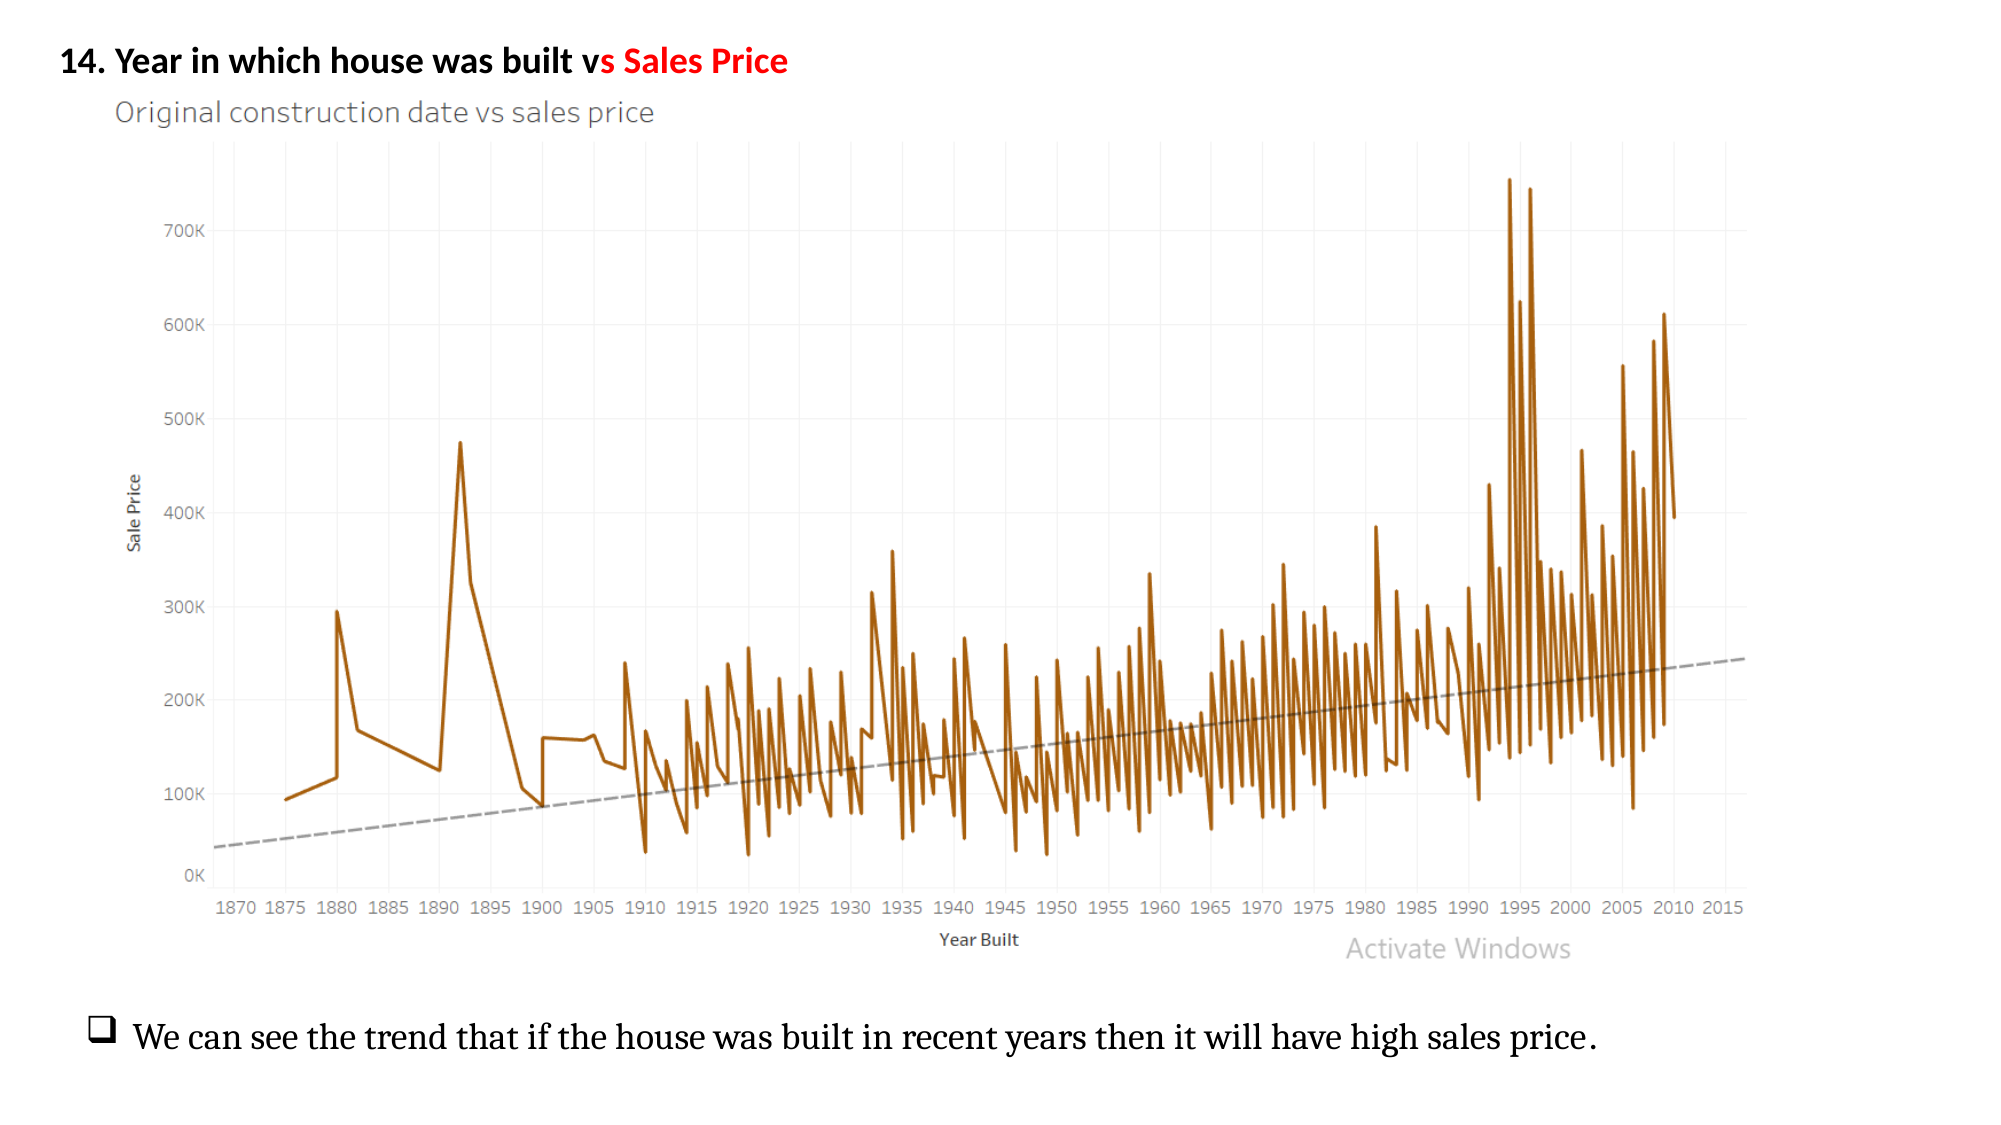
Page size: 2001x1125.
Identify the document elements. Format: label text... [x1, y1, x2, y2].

picture [104, 89, 1755, 970]
text_box We can see the trend that if the house was built in recent years then it will have high sales price. [70, 1004, 1967, 1065]
text_box 14. Year in which house was built vs Sales Price [43, 28, 804, 89]
